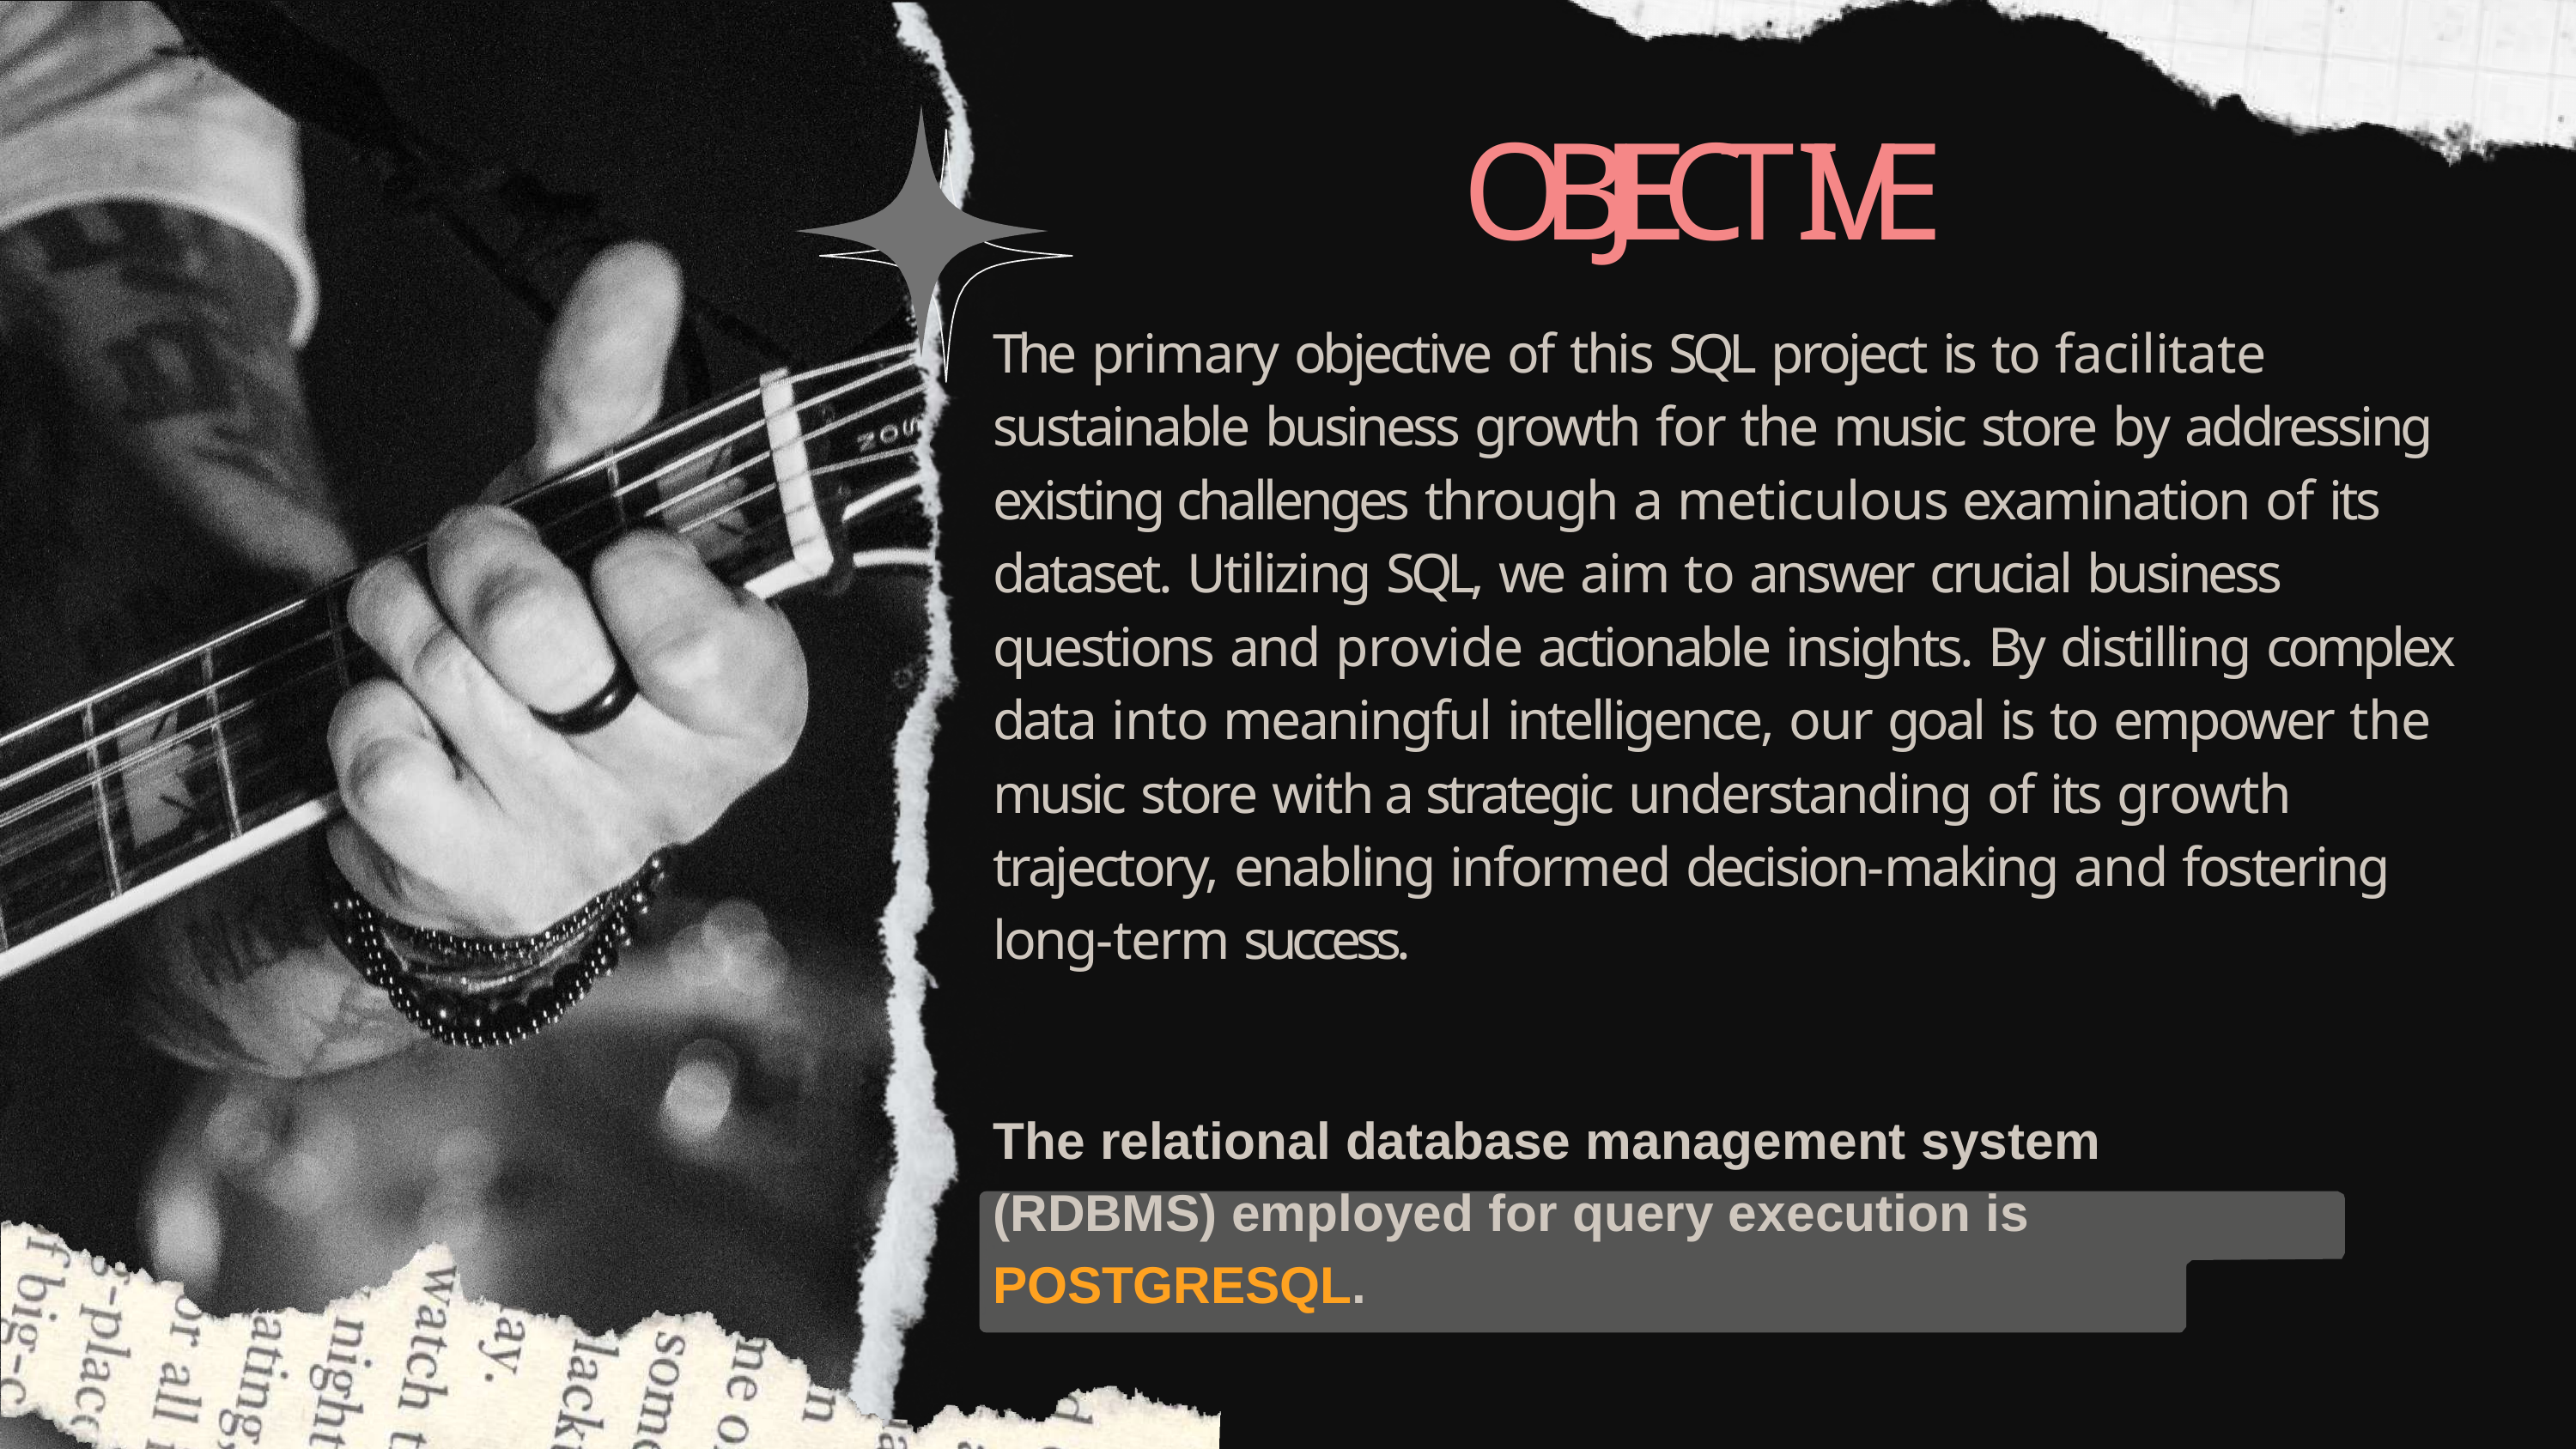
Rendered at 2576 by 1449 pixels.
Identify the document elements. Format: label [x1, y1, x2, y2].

text_box [793, 103, 2346, 1333]
text_box [0, 0, 2576, 1449]
